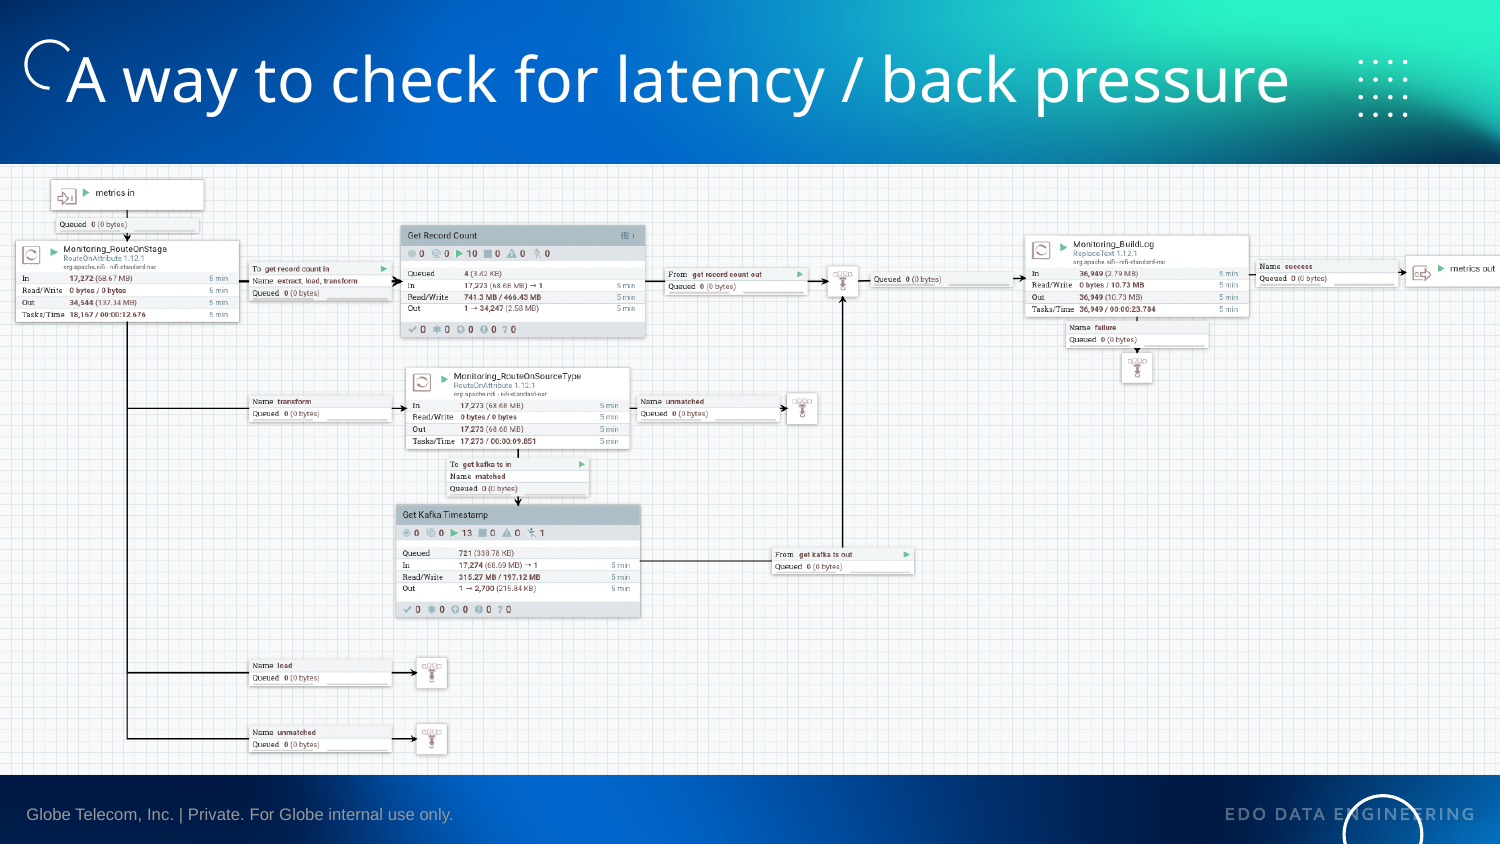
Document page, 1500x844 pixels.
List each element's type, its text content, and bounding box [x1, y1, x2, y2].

picture [1346, 798, 1420, 844]
title A way to check for latency / back pressure [51, 30, 1449, 125]
picture [0, 0, 1500, 844]
